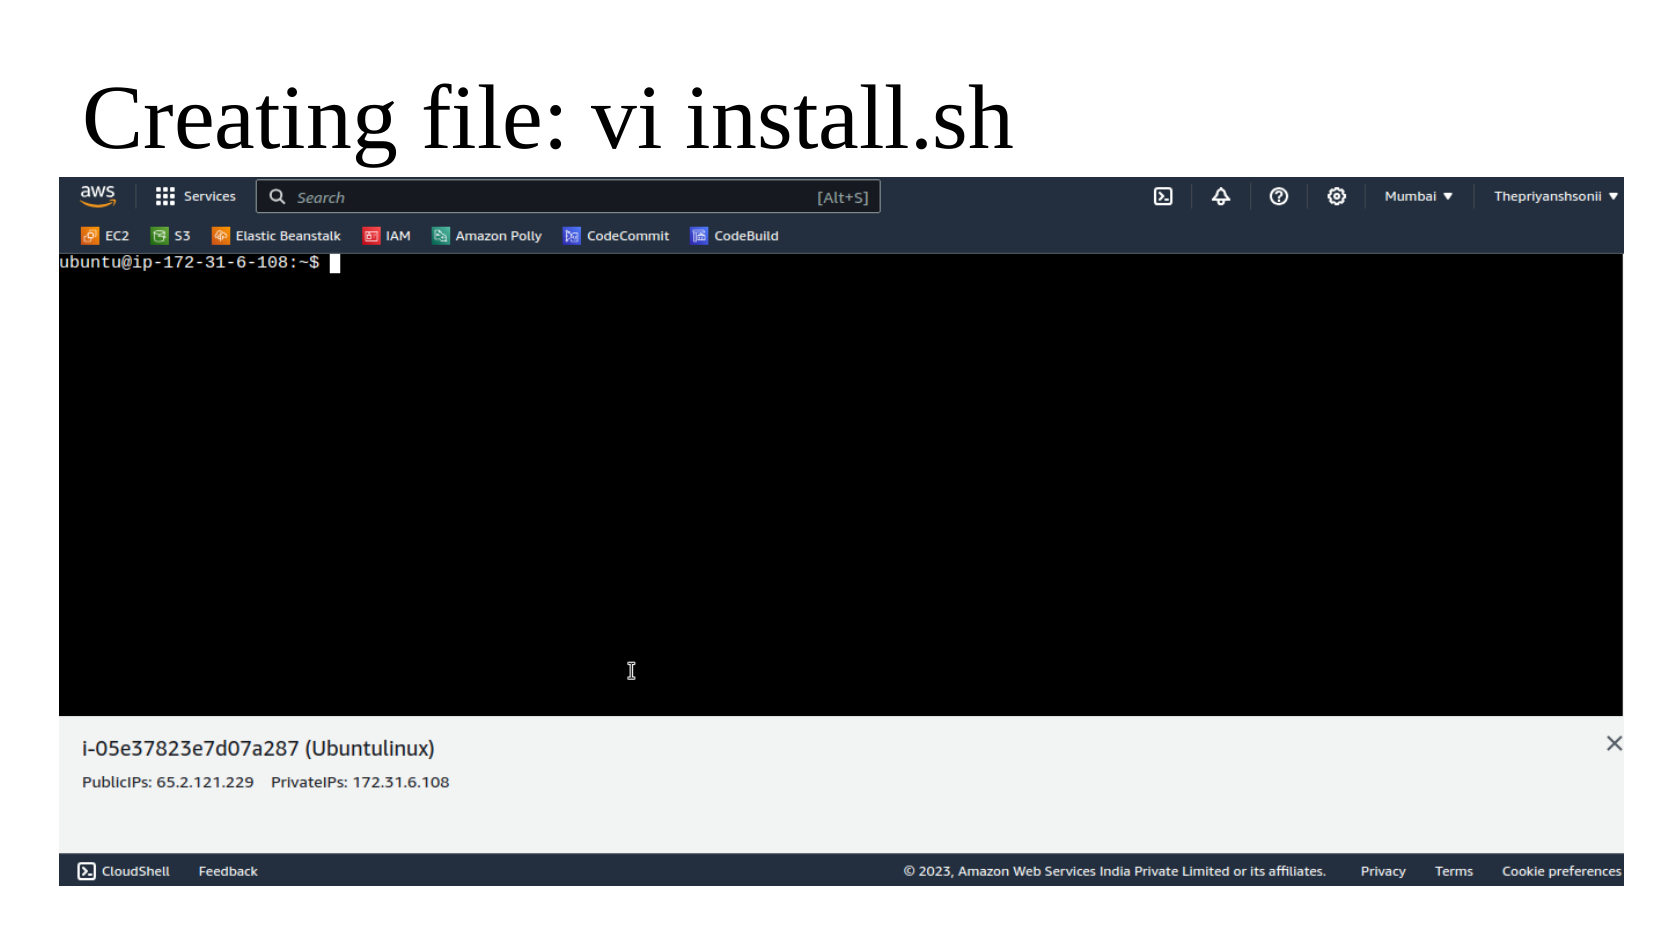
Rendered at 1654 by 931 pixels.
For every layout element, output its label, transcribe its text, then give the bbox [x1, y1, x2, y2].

title Creating file: vi install.sh [82, 36, 1571, 177]
picture [59, 177, 1624, 886]
